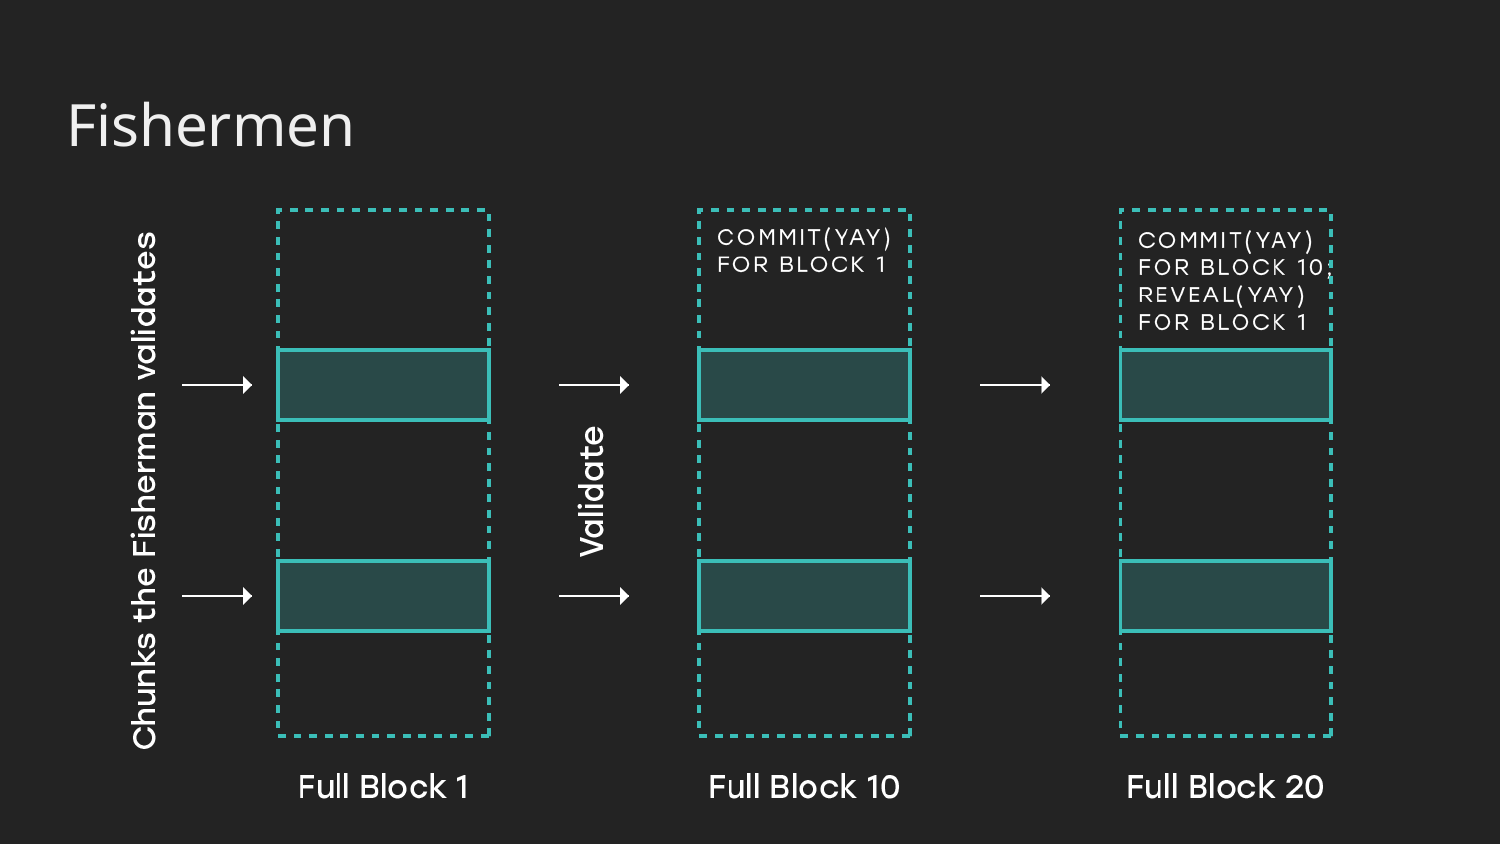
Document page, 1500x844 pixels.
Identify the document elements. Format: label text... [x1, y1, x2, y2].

picture [67, 138, 1433, 843]
title Fishermen [51, 72, 1449, 167]
